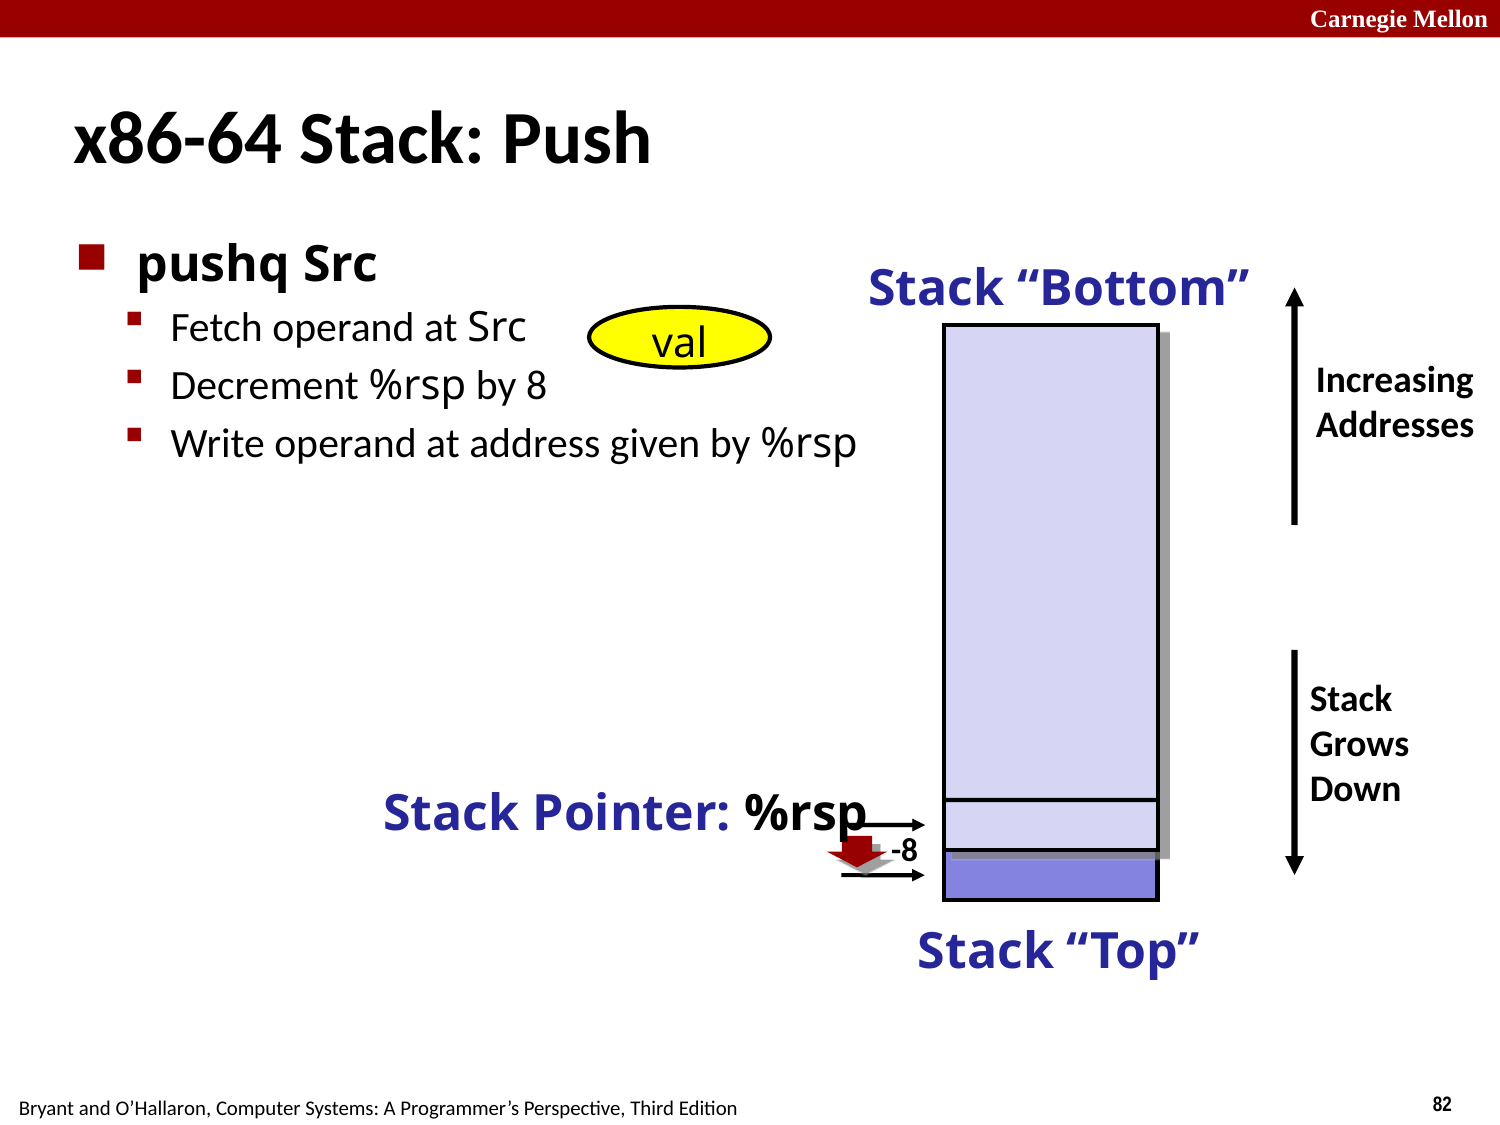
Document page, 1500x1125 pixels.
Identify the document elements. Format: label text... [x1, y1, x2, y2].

title x86-64 Stack: Push [58, 71, 1305, 197]
text_box Stack Grows Down [1309, 674, 1444, 825]
text_box [944, 324, 1159, 779]
text_box val [589, 306, 771, 368]
text_box Stack “Bottom” [868, 255, 1250, 316]
text_box Increasing Addresses [1315, 354, 1475, 445]
text_box [1288, 649, 1301, 875]
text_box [417, 780, 1188, 993]
list pushq Src Fetch operand at Src Decrement %rsp by 8 Write operand at address given by %rsp [64, 223, 1361, 1040]
text_box [1288, 287, 1301, 526]
